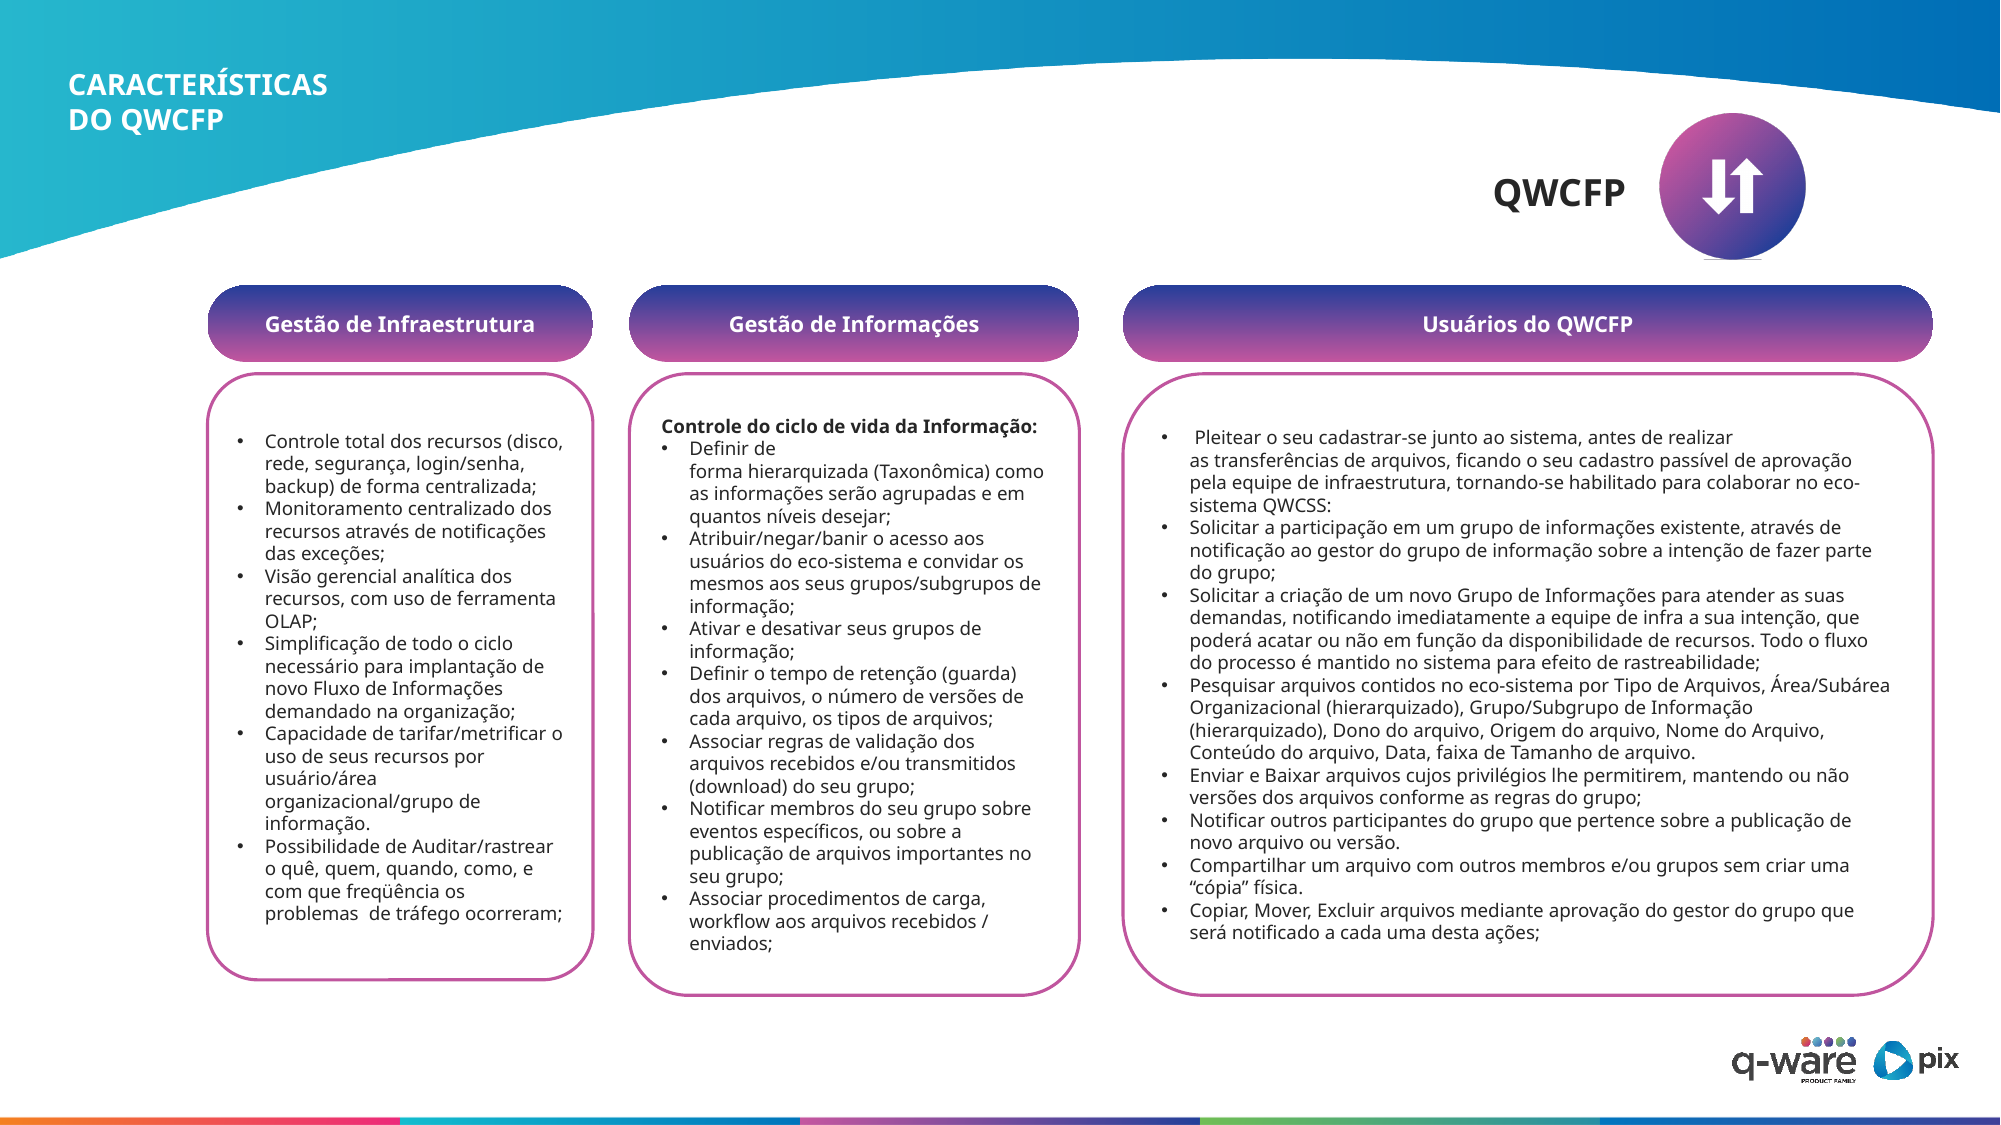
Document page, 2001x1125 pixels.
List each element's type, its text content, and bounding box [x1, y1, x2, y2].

text_box Pleitear o seu cadastrar-se junto ao sistema, antes de realizar as transferências de arquivos, ficando o seu cadastro passível de aprovação pela equipe de infraestrutura, tornando-se habilitado para colaborar no eco-sistema QWCSS: Solicitar a participação em um grupo de informações existente, através de notificação ao gestor do grupo de informação sobre a intenção de fazer parte do grupo; Solicitar a criação de um novo Grupo de Informações para atender as suas demandas, notificando imediatamente a equipe de infra a sua intenção, que poderá acatar ou não em função da disponibilidade de recursos. Todo o fluxo do processo é mantido no sistema para efeito de rastreabilidade; Pesquisar arquivos contidos no eco-sistema por Tipo de Arquivos, Área/Subárea Organizacional (hierarquizado), Grupo/Subgrupo de Informação (hierarquizado), Dono do arquivo, Origem do arquivo, Nome do Arquivo, Conteúdo do arquivo, Data, faixa de Tamanho de arquivo. Enviar e Baixar arquivos cujos privilégios lhe permitirem, mantendo ou não versões dos arquivos conforme as regras do grupo; Notificar outros participantes do grupo que pertence sobre a publicação de novo arquivo ou versão. Compartilhar um arquivo com outros membros e/ou grupos sem criar uma “cópia” física. Copiar, Mover, Excluir arquivos mediante aprovação do gestor do grupo que será notificado a cada uma desta ações; [1121, 372, 1935, 997]
picture [0, 0, 2000, 260]
text_box Controle total dos recursos (disco, rede, segurança, login/senha, backup) de forma centralizada; Monitoramento centralizado dos recursos através de notificações das exceções; Visão gerencial analítica dos recursos, com uso de ferramenta OLAP; Simplificação de todo o ciclo necessário para implantação de novo Fluxo de Informações demandado na organização; Capacidade de tarifar/metrificar o uso de seus recursos por usuário/área organizacional/grupo de informação. Possibilidade de Auditar/rastrear o quê, quem, quando, como, e com que freqüência os problemas de tráfego ocorreram; [206, 372, 595, 981]
text_box Gestão de Infraestrutura [206, 284, 595, 363]
text_box Gestão de Informações [628, 284, 1081, 363]
text_box Usuários do QWCFP [1121, 284, 1935, 363]
text_box Controle do ciclo de vida da Informação: Definir de forma hierarquizada (Taxonômica) como as informações serão agrupadas e em quantos níveis desejar; Atribuir/negar/banir o acesso aos usuários do eco-sistema e convidar os mesmos aos seus grupos/subgrupos de informação; Ativar e desativar seus grupos de informação; Definir o tempo de retenção (guarda) dos arquivos, o número de versões de cada arquivo, os tipos de arquivos; Associar regras de validação dos arquivos recebidos e/ou transmitidos (download) do seu grupo; Notificar membros do seu grupo sobre eventos específicos, ou sobre a publicação de arquivos importantes no seu grupo; Associar procedimentos de carga, workflow aos arquivos recebidos / enviados; [628, 372, 1081, 997]
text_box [1732, 1037, 1962, 1083]
picture [0, 1106, 2000, 1125]
